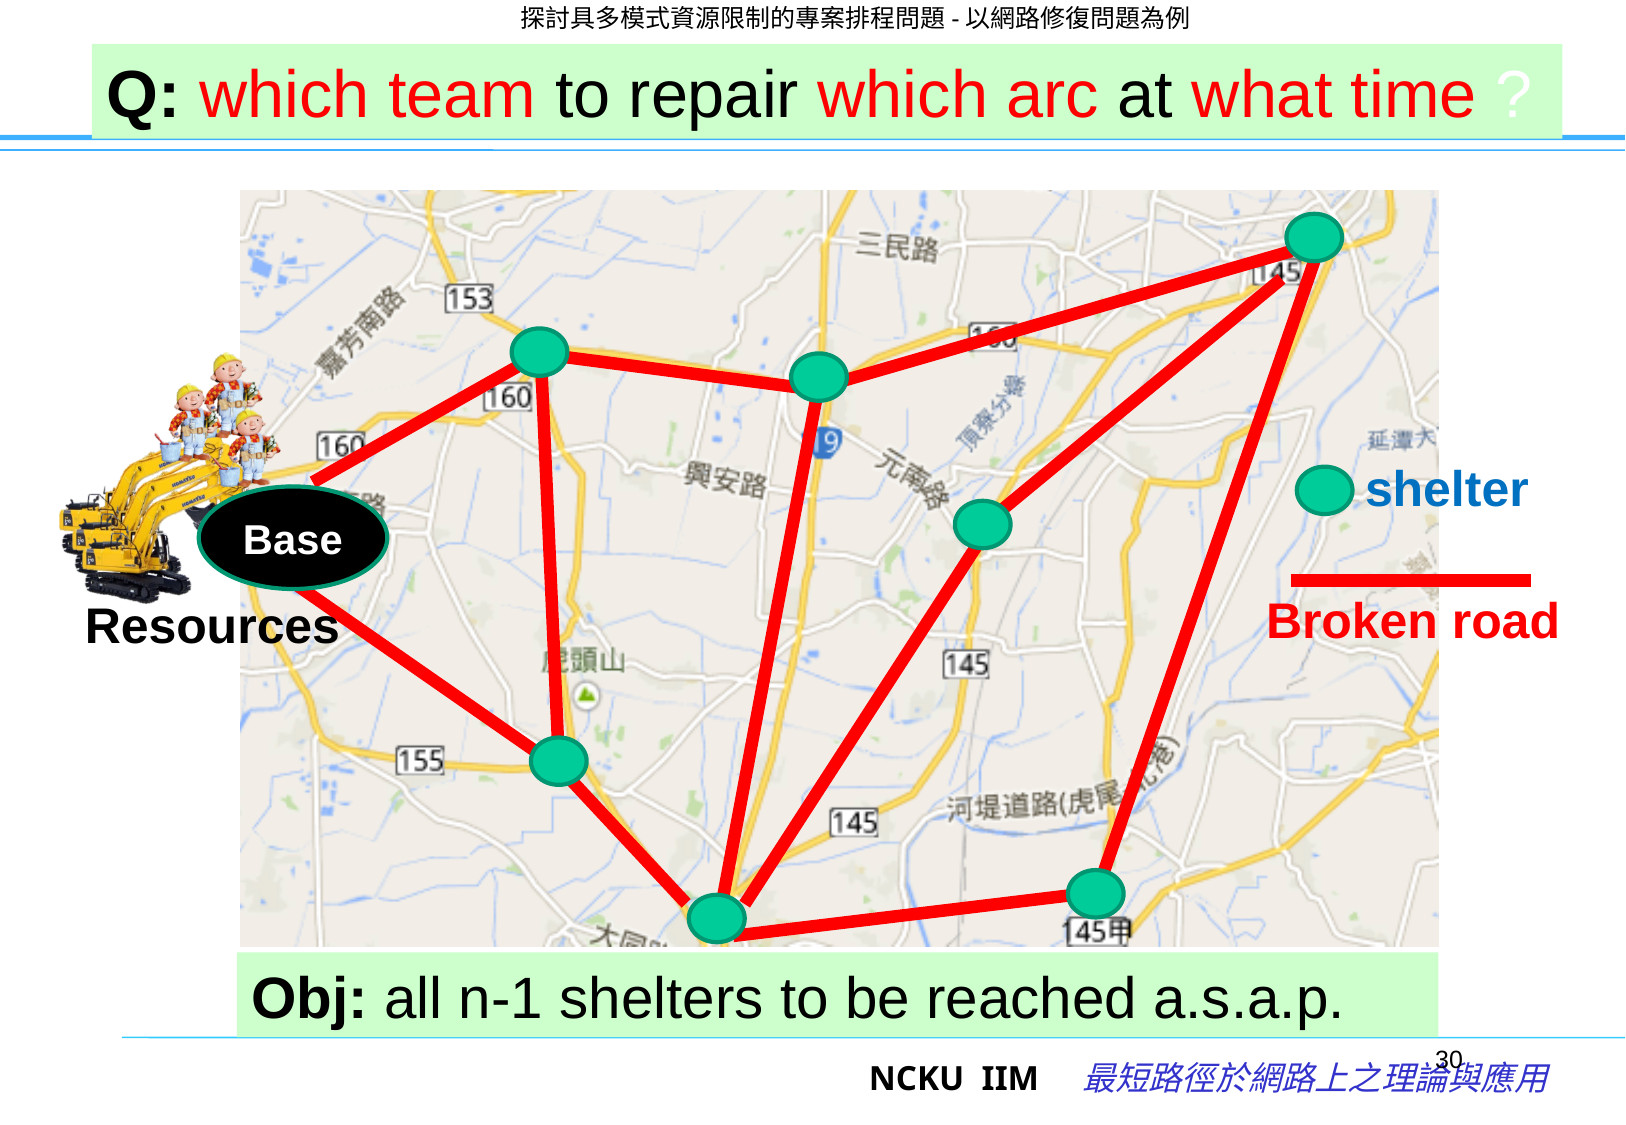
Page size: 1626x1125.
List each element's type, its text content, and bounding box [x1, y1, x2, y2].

text_box Q: which team to repair which arc at what time ? [91, 43, 1563, 139]
footer 探討具多模式資源限制的專案排程問題-以網路修復問題為例 [410, 0, 1206, 43]
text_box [832, 250, 1293, 385]
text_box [722, 384, 820, 900]
picture [150, 190, 1439, 947]
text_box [557, 765, 687, 904]
text_box Broken road [1443, 581, 1576, 656]
text_box Resources [70, 636, 235, 661]
slide_number 30 [1342, 1036, 1479, 1094]
text_box Obj: all n-1 shelters to be reached a.s.a.p. [236, 952, 1439, 1038]
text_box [996, 278, 1090, 515]
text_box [557, 353, 812, 390]
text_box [824, 536, 983, 892]
text_box shelter [1443, 448, 1544, 524]
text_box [312, 353, 540, 483]
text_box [540, 355, 559, 762]
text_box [55, 406, 255, 628]
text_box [1095, 260, 1315, 896]
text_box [286, 577, 550, 762]
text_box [733, 893, 1084, 937]
